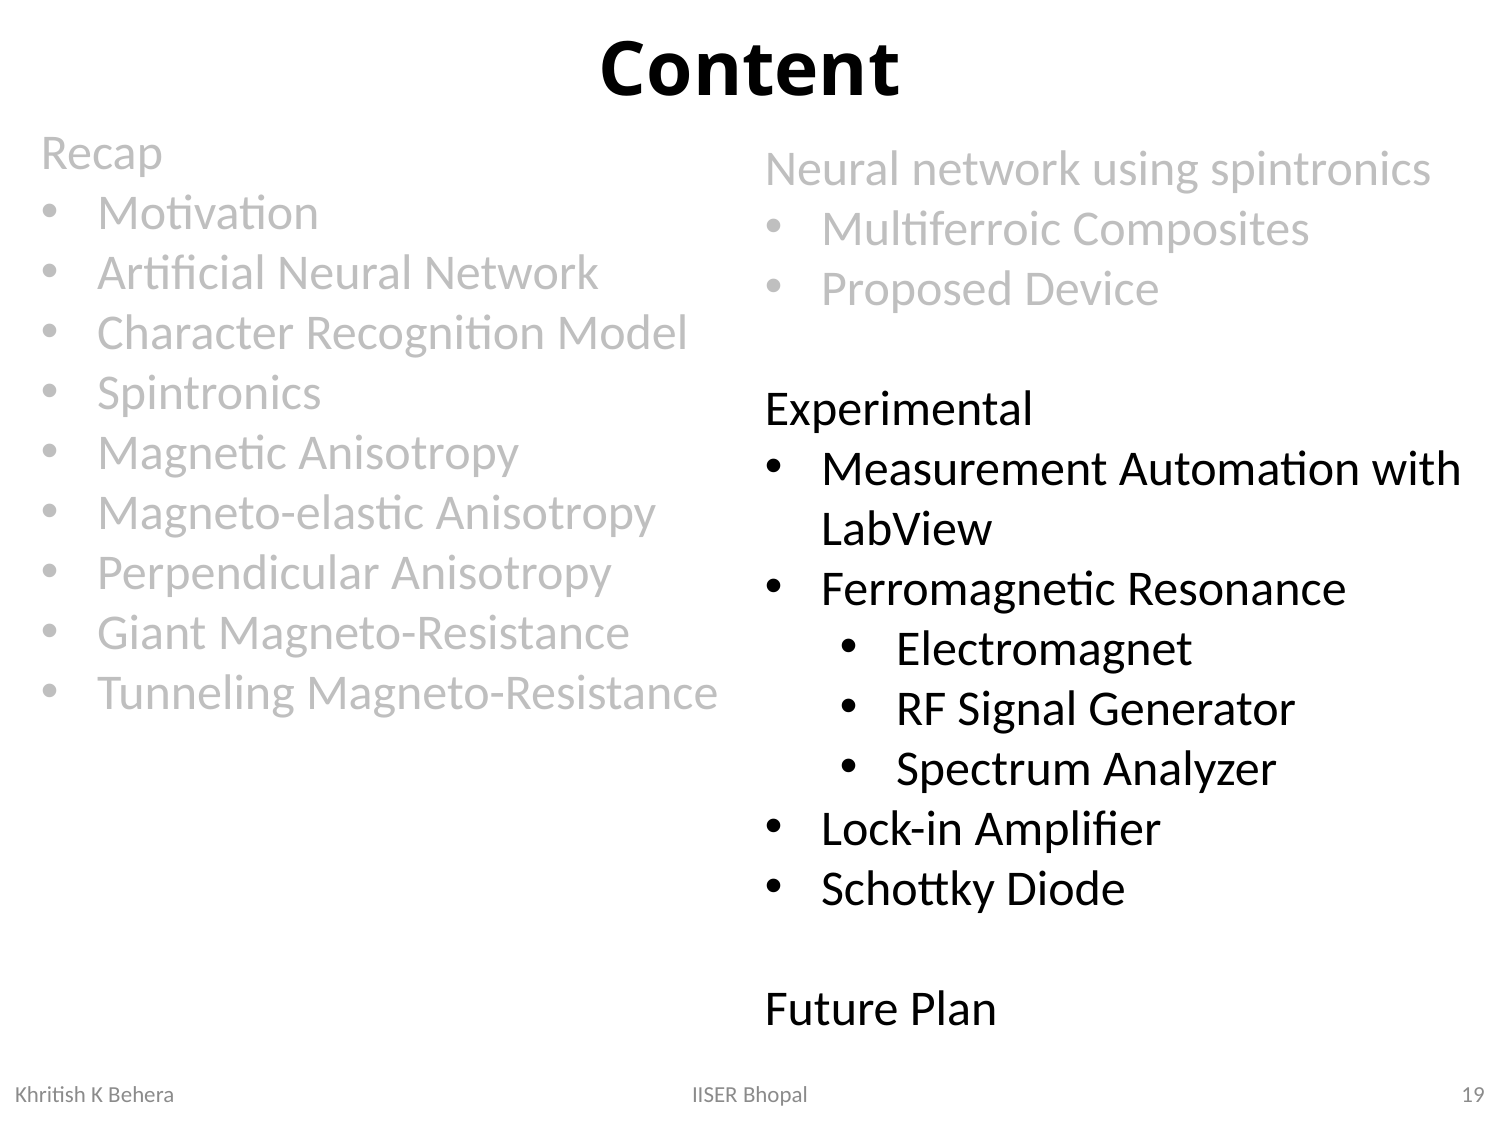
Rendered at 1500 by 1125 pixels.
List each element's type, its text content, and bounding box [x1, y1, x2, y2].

slide_number 19 [1162, 1063, 1500, 1124]
title Content [0, 0, 1500, 143]
text_box Recap Motivation Artificial Neural Network Character Recognition Model Spintronics Magnetic Anisotropy Magneto-elastic Anisotropy Perpendicular Anisotropy Giant Magneto-Resistance Tunneling Magneto-Resistance [25, 112, 738, 788]
text_box Neural network using spintronics Multiferroic Composites Proposed Device Experimental Measurement Automation with LabView Ferromagnetic Resonance Electromagnet RF Signal Generator Spectrum Analyzer Lock-in Amplifier Schottky Diode Future Plan [749, 127, 1500, 1043]
slide_number Khritish K Behera [0, 1063, 338, 1124]
footer IISER Bhopal [496, 1063, 1004, 1124]
